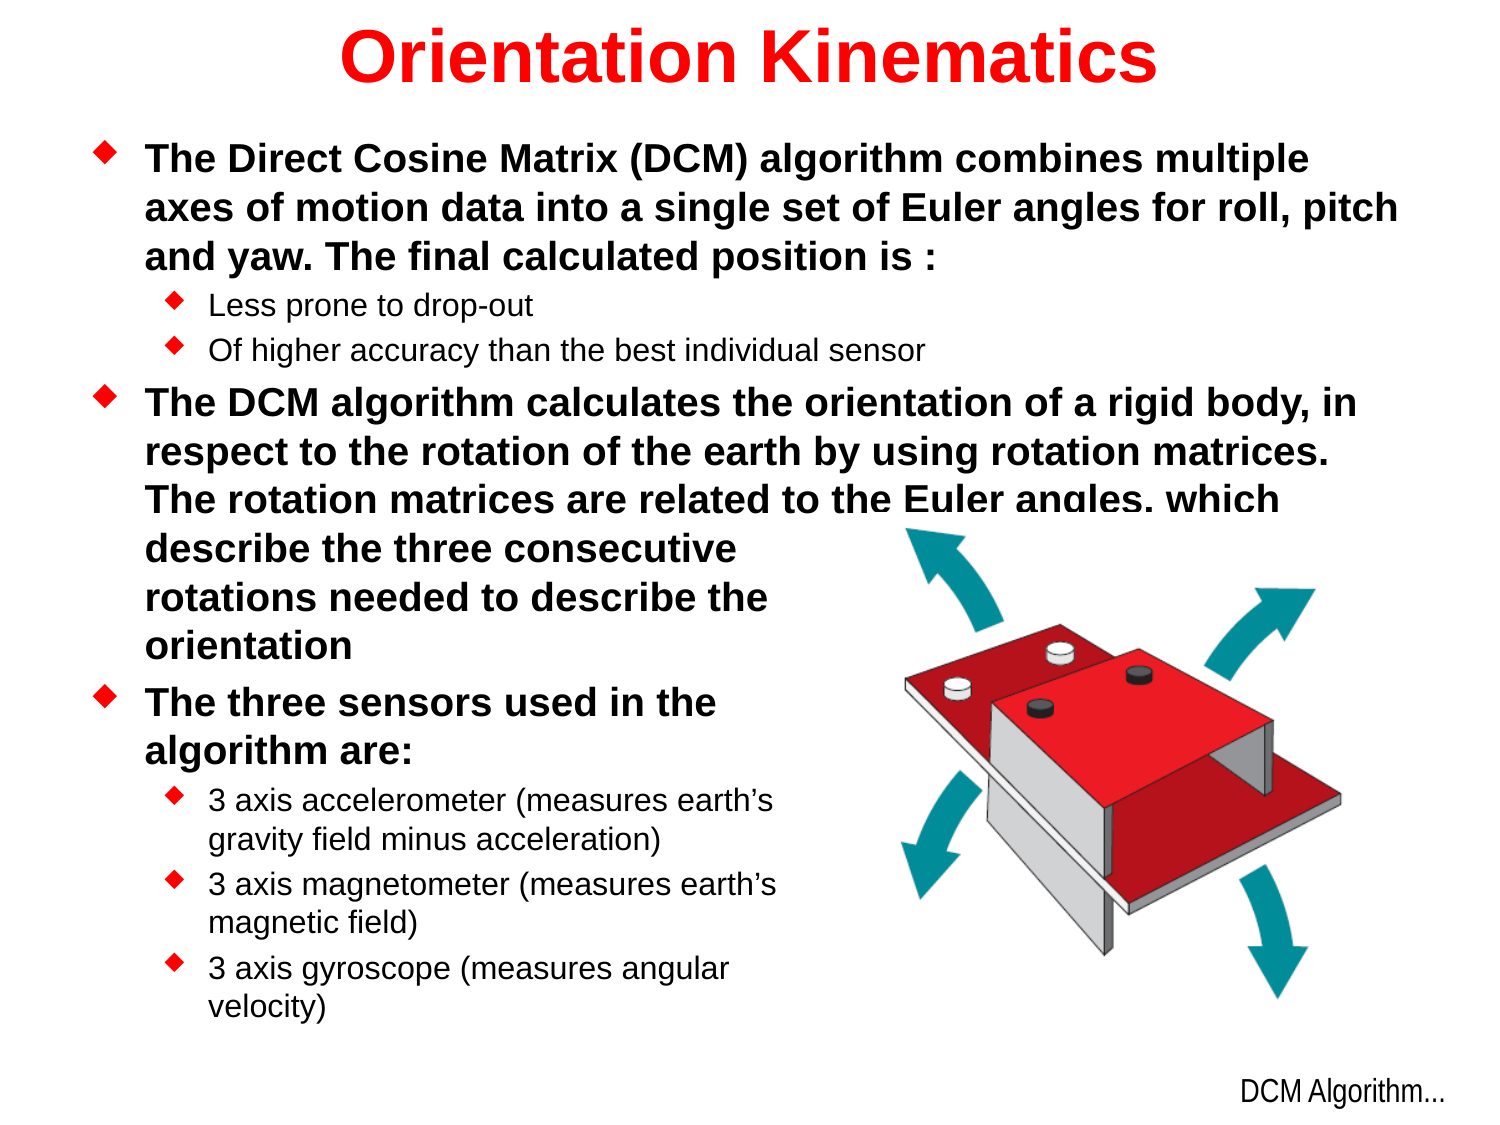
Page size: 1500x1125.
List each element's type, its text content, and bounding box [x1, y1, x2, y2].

list The Direct Cosine Matrix (DCM) algorithm combines multiple axes of motion data into a single set of Euler angles for roll, pitch and yaw. The final calculated position is : Less prone to drop-out Of higher accuracy than the best individual sensor The DCM algorithm calculates the orientation of a rigid body, in respect to the rotation of the earth by using rotation matrices. The rotation matrices are related to the Euler angles, which describe the three consecutive rotations needed to describe the orientation The three sensors used in the algorithm are: 3 axis accelerometer (measures earth’s gravity field minus acceleration) 3 axis magnetometer (measures earth’s magnetic field) 3 axis gyroscope (measures angular velocity) [75, 125, 1425, 1038]
picture [874, 512, 1351, 1012]
title Orientation Kinematics [0, 0, 1500, 122]
text_box DCM Algorithm... [1239, 1076, 1447, 1109]
